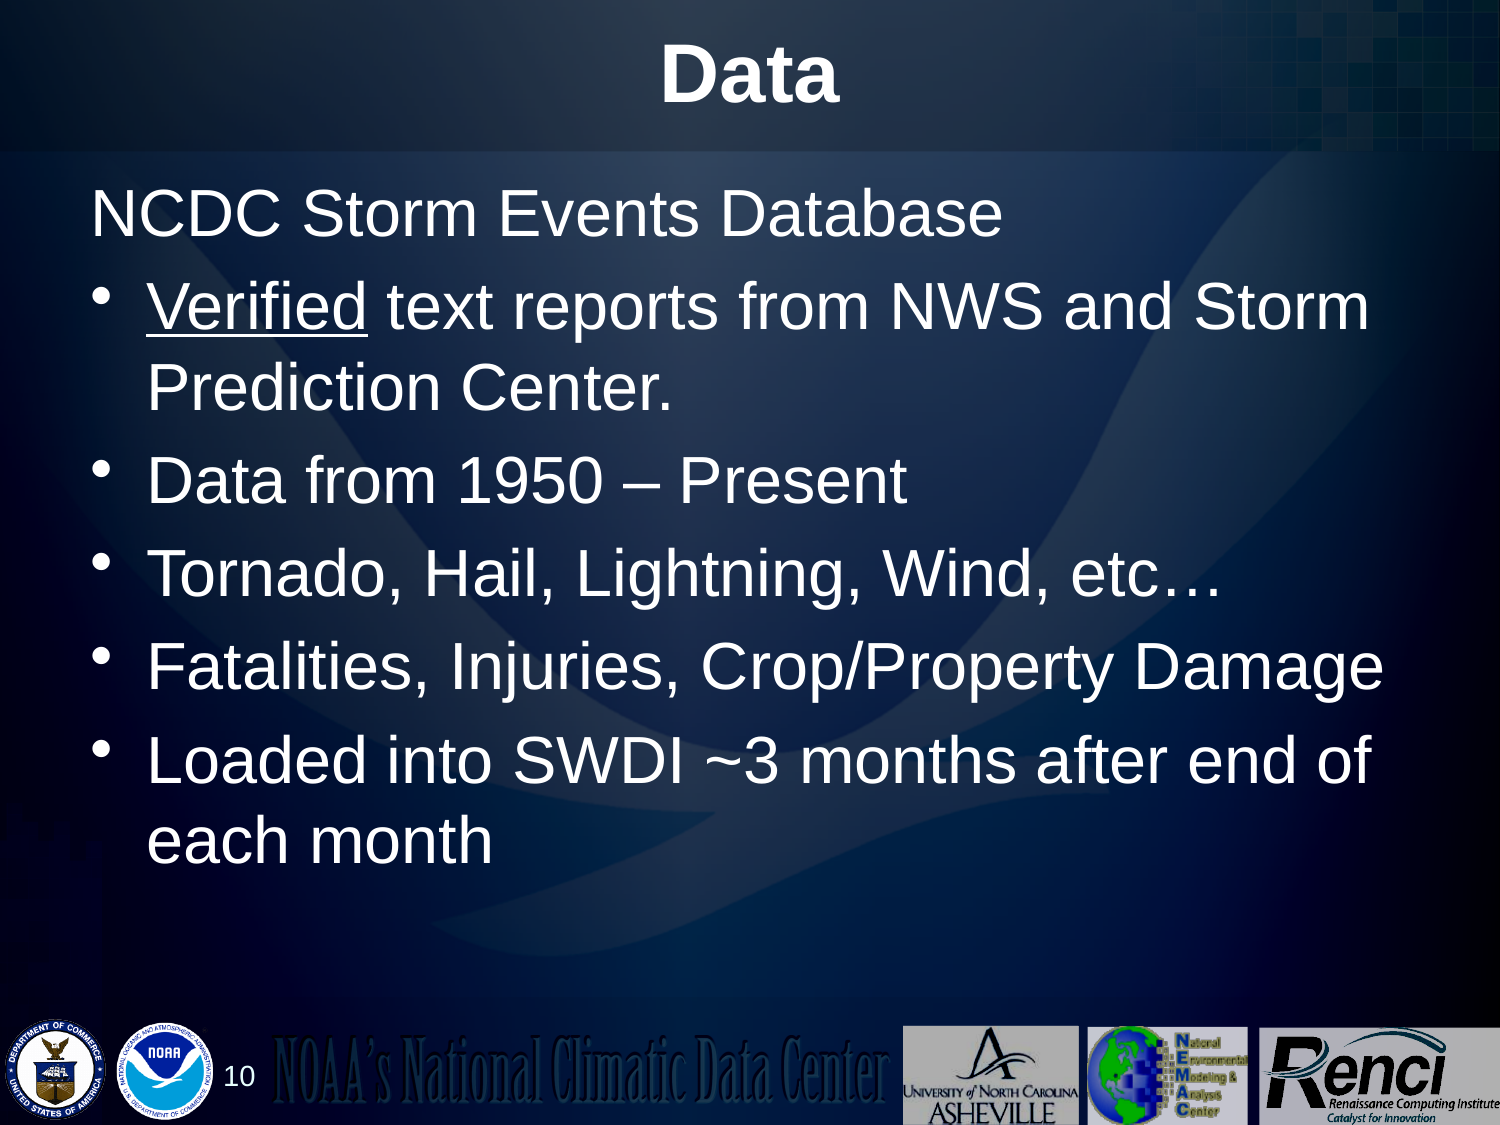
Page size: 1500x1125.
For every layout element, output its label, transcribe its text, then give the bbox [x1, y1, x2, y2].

list NCDC Storm Events Database Verified text reports from NWS and Storm Prediction Center. Data from 1950 – Present Tornado, Hail, Lightning, Wind, etc… Fatalities, Injuries, Crop/Property Damage Loaded into SWDI ~3 months after end of each month [74, 162, 1426, 1006]
picture [0, 1015, 110, 1125]
picture [112, 1018, 217, 1123]
title Data [74, 12, 1426, 126]
